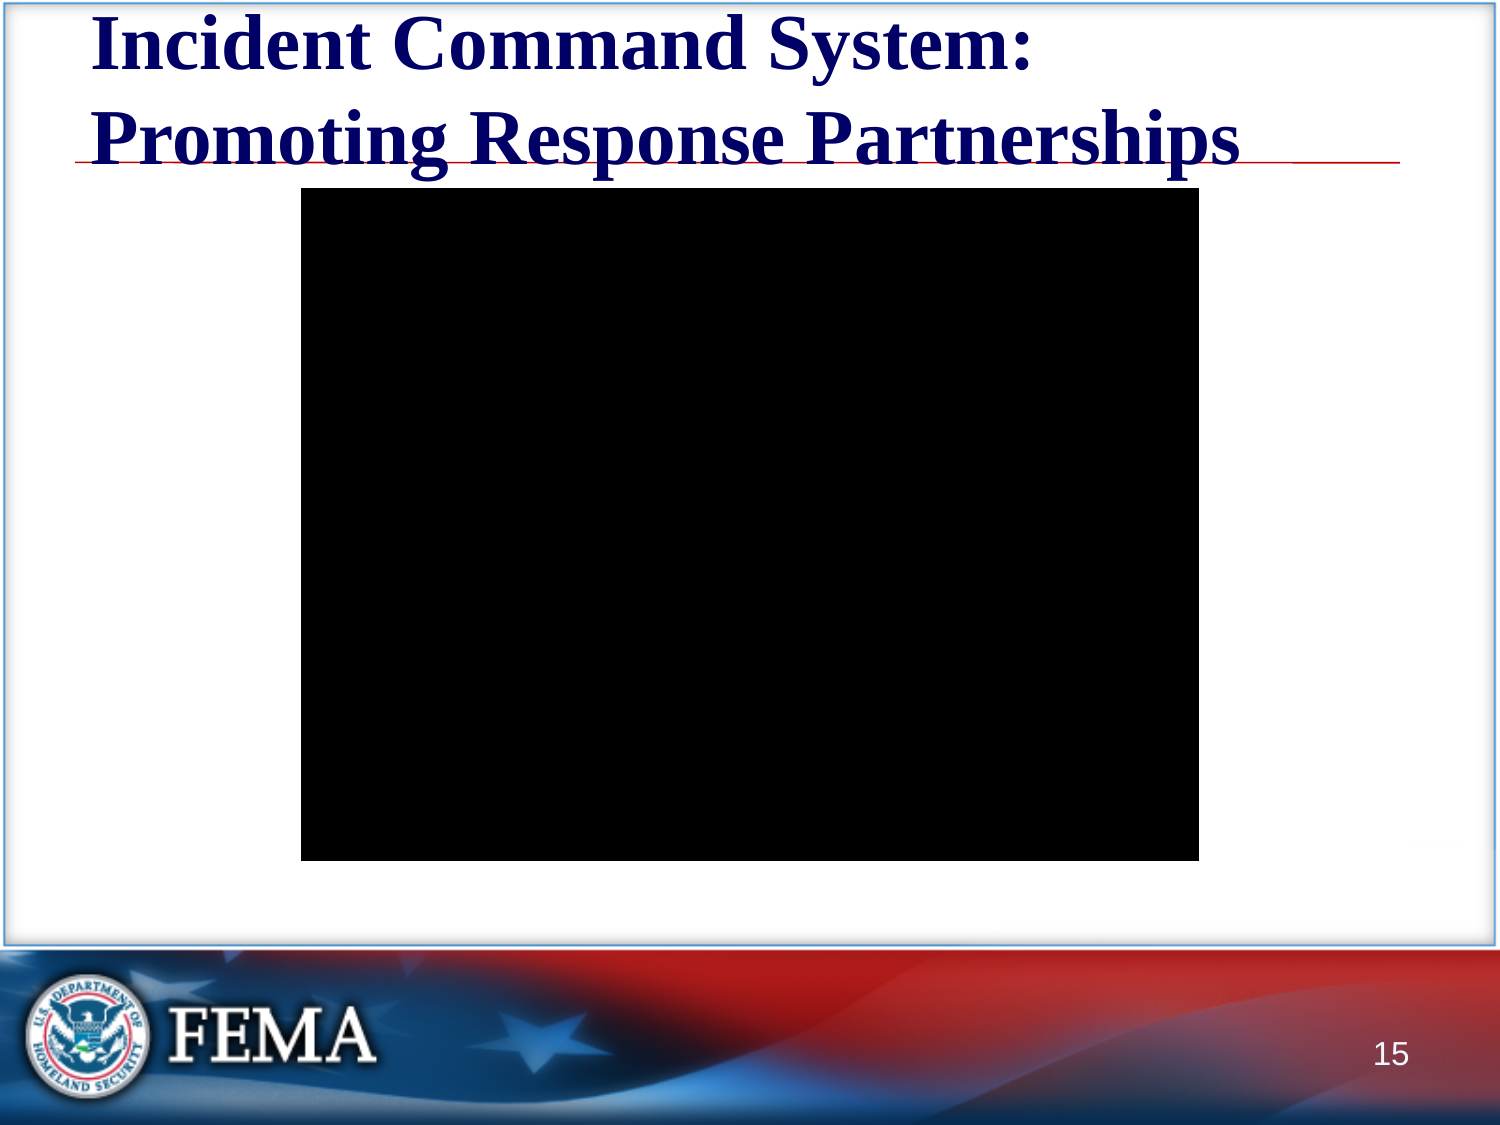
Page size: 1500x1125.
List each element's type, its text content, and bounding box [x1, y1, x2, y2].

slide_number 15 [1074, 1024, 1425, 1103]
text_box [300, 186, 1200, 862]
title Incident Command System: Promoting Response Partnerships [75, 32, 1425, 138]
picture [0, 0, 1500, 1125]
